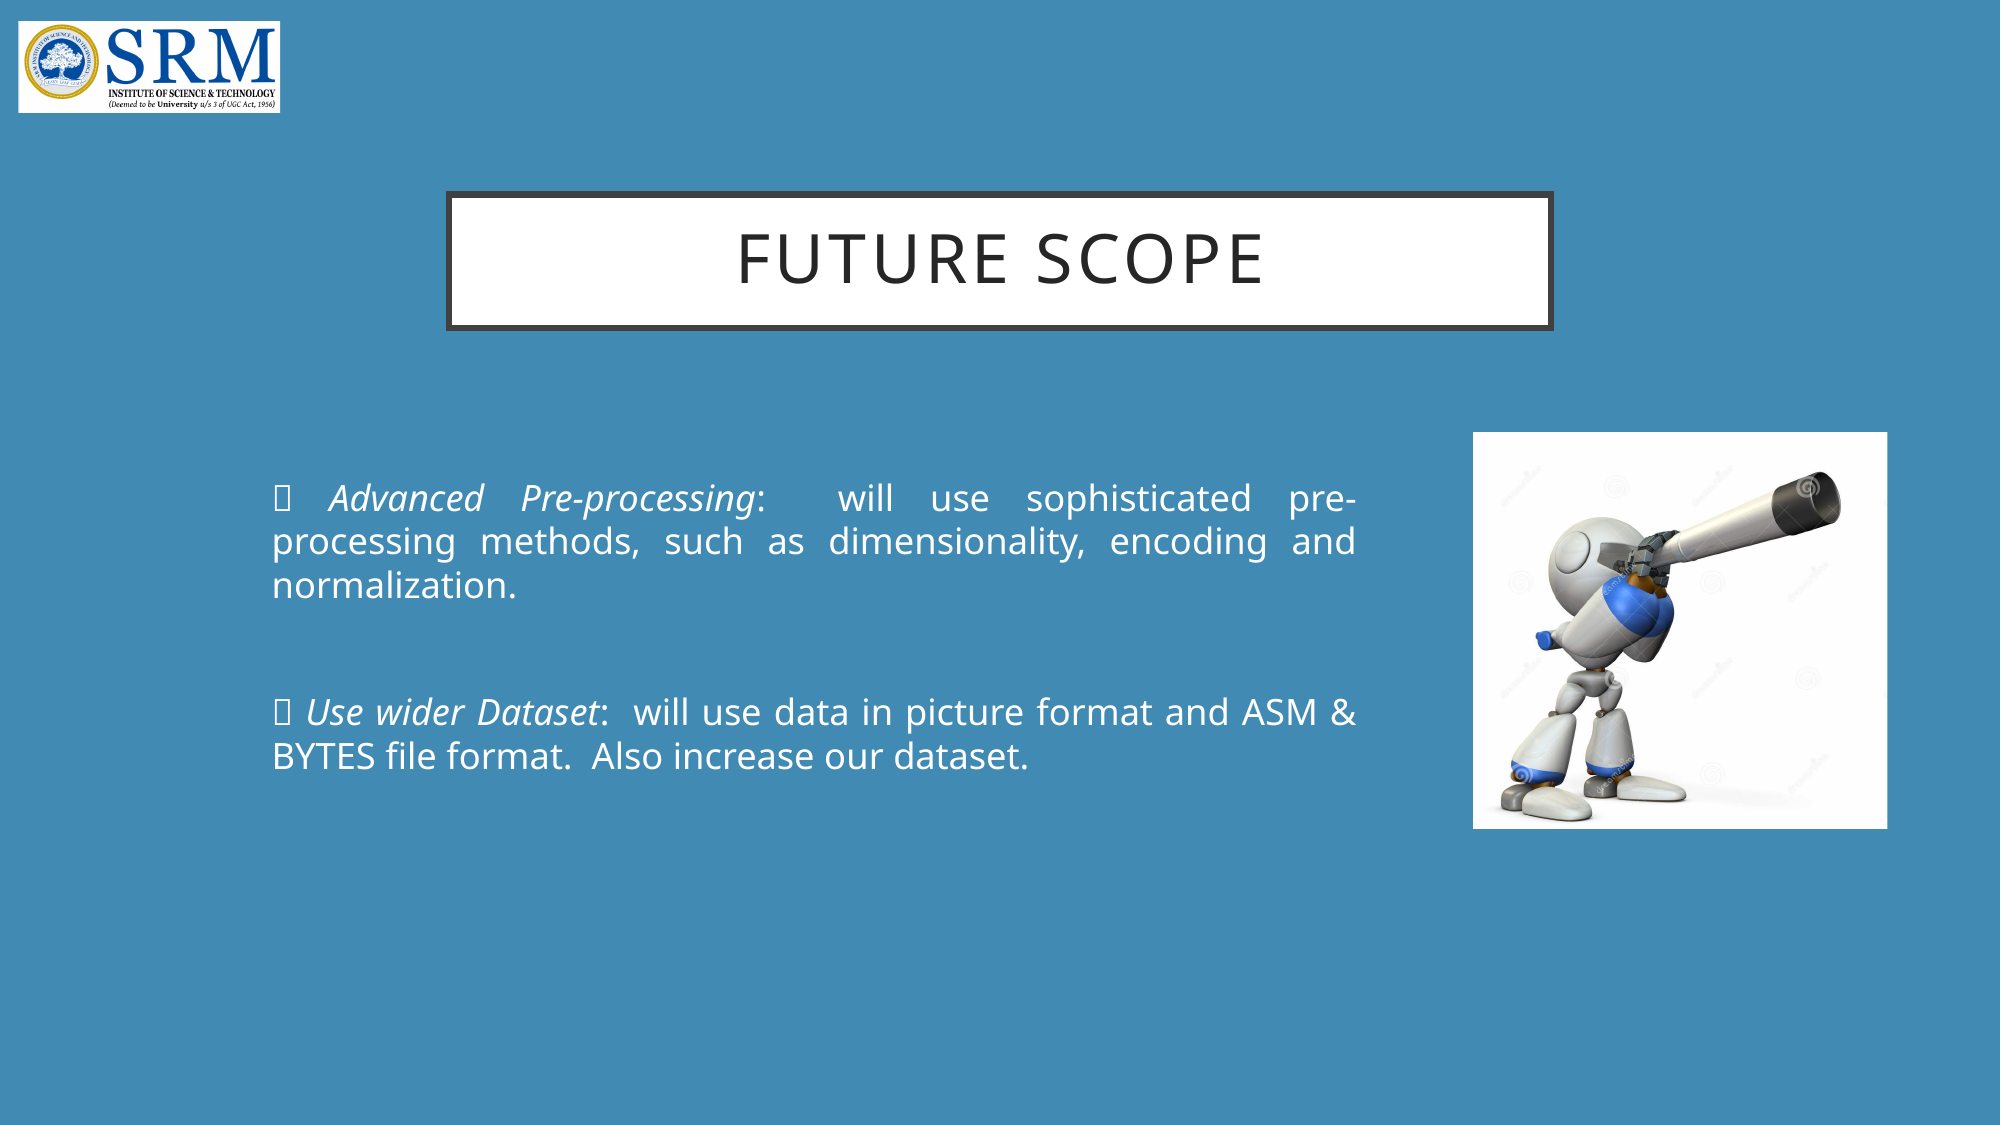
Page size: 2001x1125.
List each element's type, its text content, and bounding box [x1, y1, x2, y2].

title Future scope [446, 191, 1554, 331]
picture [18, 21, 281, 113]
subtitle  Advanced Pre-processing: will use sophisticated pre-processing methods, such as dimensionality, encoding and normalization.  Use wider Dataset: will use data in picture format and ASM & BYTES file format. Also increase our dataset. [256, 467, 1373, 788]
picture [1473, 432, 1888, 829]
